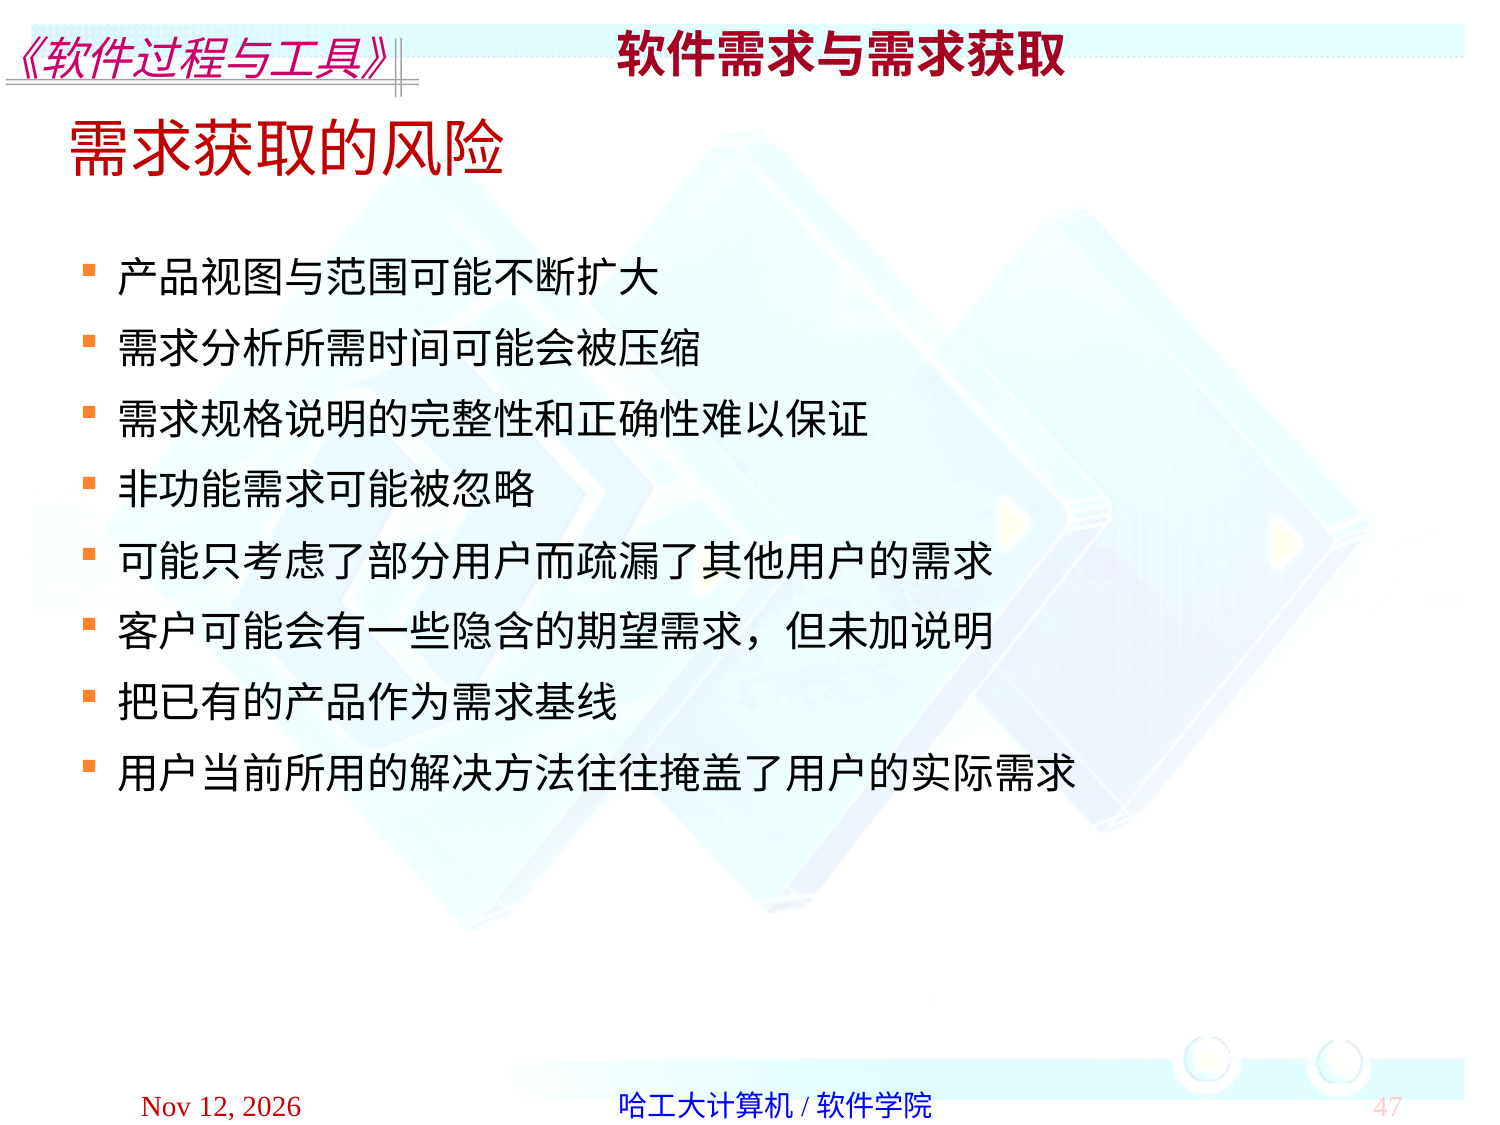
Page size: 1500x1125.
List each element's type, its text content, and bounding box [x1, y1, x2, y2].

text_box 需求获取的风险 [53, 101, 1447, 209]
text_box 软件需求与需求获取 [389, 15, 1294, 90]
text_box 产品视图与范围可能不断扩大 需求分析所需时间可能会被压缩 需求规格说明的完整性和正确性难以保证 非功能需求可能被忽略 可能只考虑了部分用户而疏漏了其他用户的需求 客户可能会有一些隐含的期望需求，但未加说明 把已有的产品作为需求基线 用户当前所用的解决方法往往掩盖了用户的实际需求 [64, 243, 1412, 1083]
